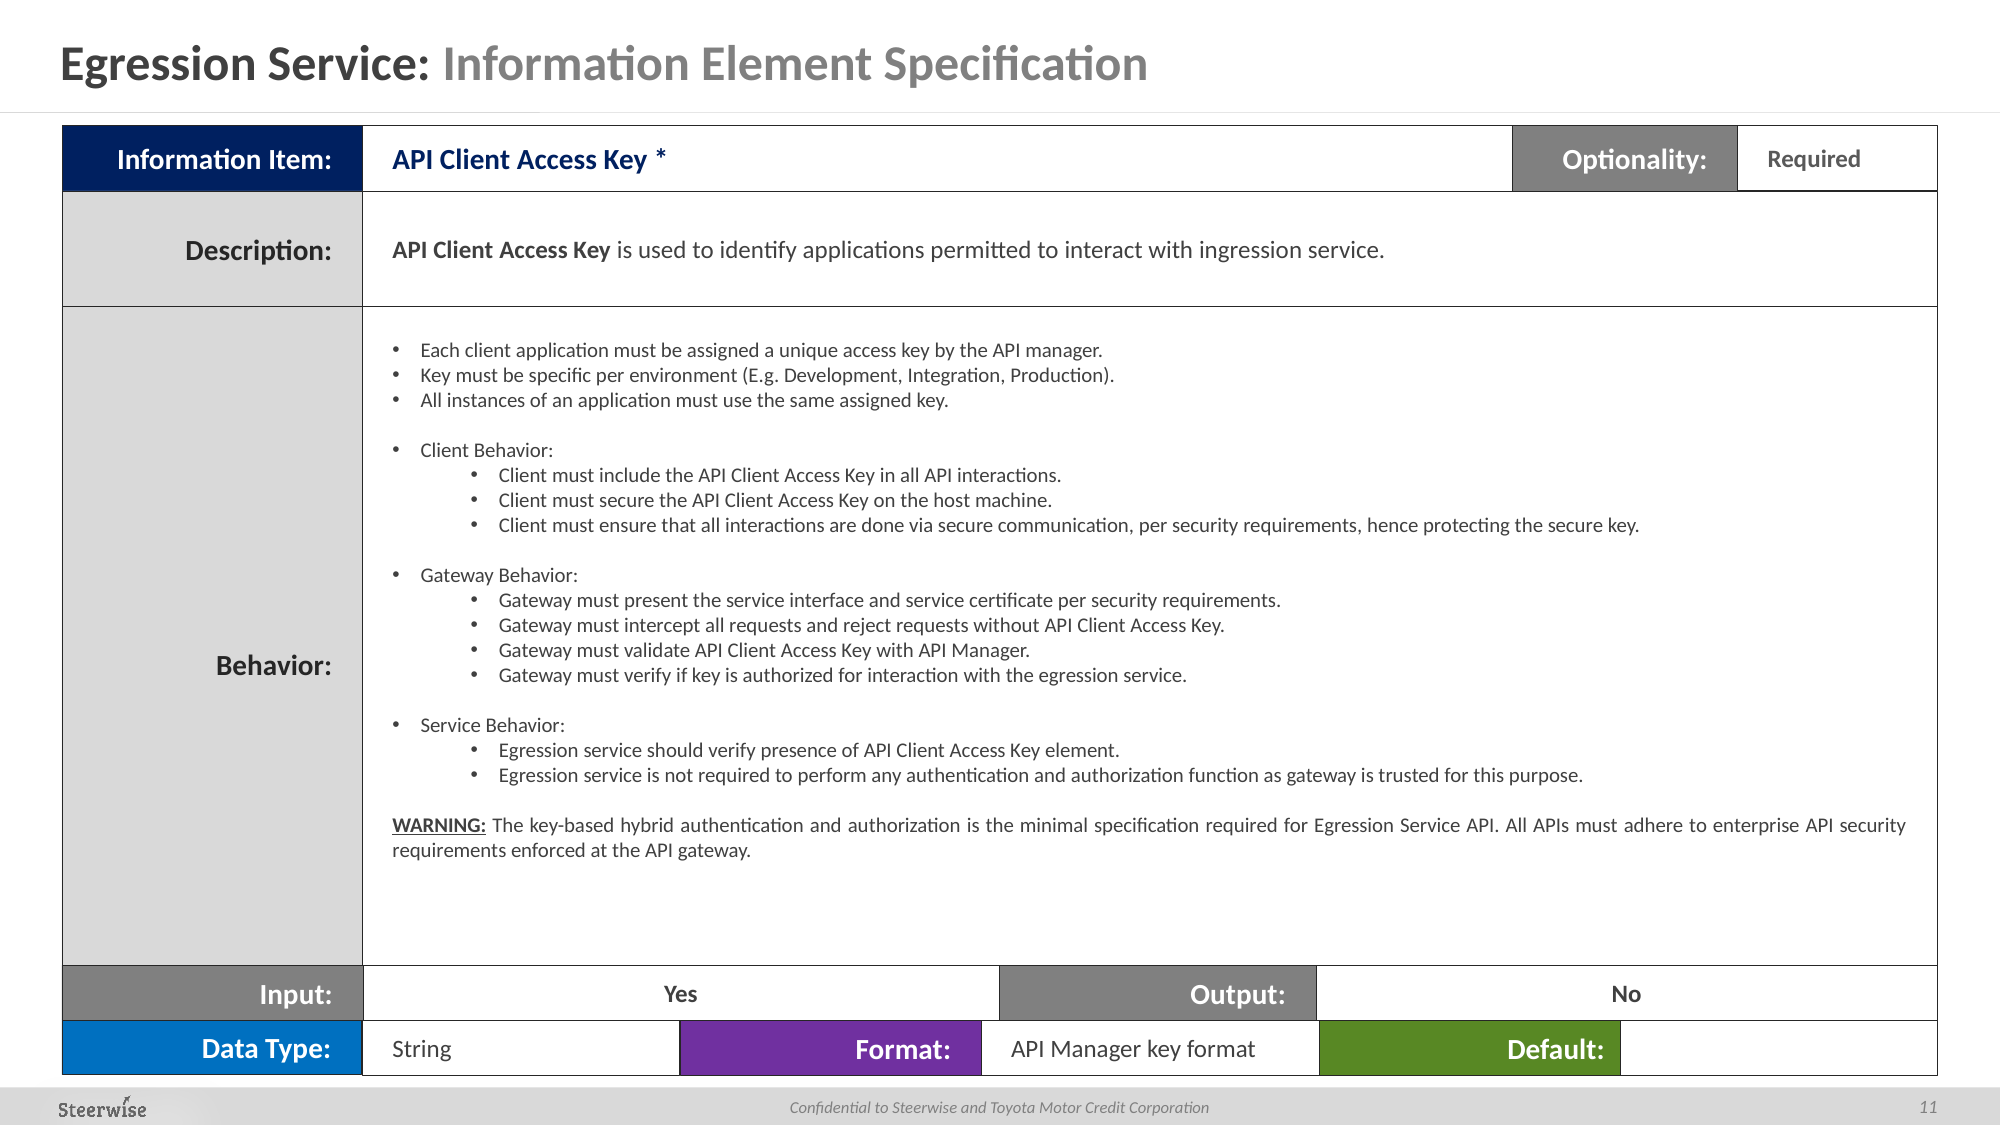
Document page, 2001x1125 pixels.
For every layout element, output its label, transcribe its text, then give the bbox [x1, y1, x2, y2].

text_box [1618, 1032, 1939, 1077]
text_box API Client Access Key is used to identify applications permitted to interact with ingression service. [364, 193, 1939, 305]
slide_number 11 [1875, 1087, 1982, 1125]
title Egression Service: Information Element Specification [0, 23, 1999, 97]
text_box Information Item: [60, 123, 360, 189]
text_box Description: [60, 189, 364, 305]
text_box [61, 965, 1938, 1021]
text_box Each client application must be assigned a unique access key by the API manager. Key must be specific per environment (E.g. Development, Integration, Production). All instances of an application must use the same assigned key. Client Behavior: Client must include the API Client Access Key in all API interactions. Client must secure the API Client Access Key on the host machine. Client must ensure that all interactions are done via secure communication, per security requirements, hence protecting the secure key. Gateway Behavior: Gateway must present the service interface and service certificate per security requirements. Gateway must intercept all requests and reject requests without API Client Access Key. Gateway must validate API Client Access Key with API Manager. Gateway must verify if key is authorized for interaction with the egression service. Service Behavior: Egression service should verify presence of API Client Access Key element. Egression service is not required to perform any authentication and authorization function as gateway is trusted for this purpose. WARNING: The key-based hybrid authentication and authorization is the minimal specification required for Egression Service API. All APIs must adhere to enterprise API security requirements enforced at the API gateway. [364, 305, 1939, 963]
text_box String [363, 1032, 679, 1077]
text_box Data Type: [60, 1030, 363, 1077]
text_box Behavior: [60, 305, 364, 965]
text_box Required [1735, 123, 1939, 193]
text_box Optionality: [1510, 123, 1735, 193]
text_box API Manager key format [979, 1032, 1321, 1077]
text_box Format: [678, 1032, 980, 1077]
picture [53, 1089, 151, 1122]
text_box API Client Access Key * [360, 123, 1510, 193]
text_box Default: [1321, 1032, 1618, 1077]
